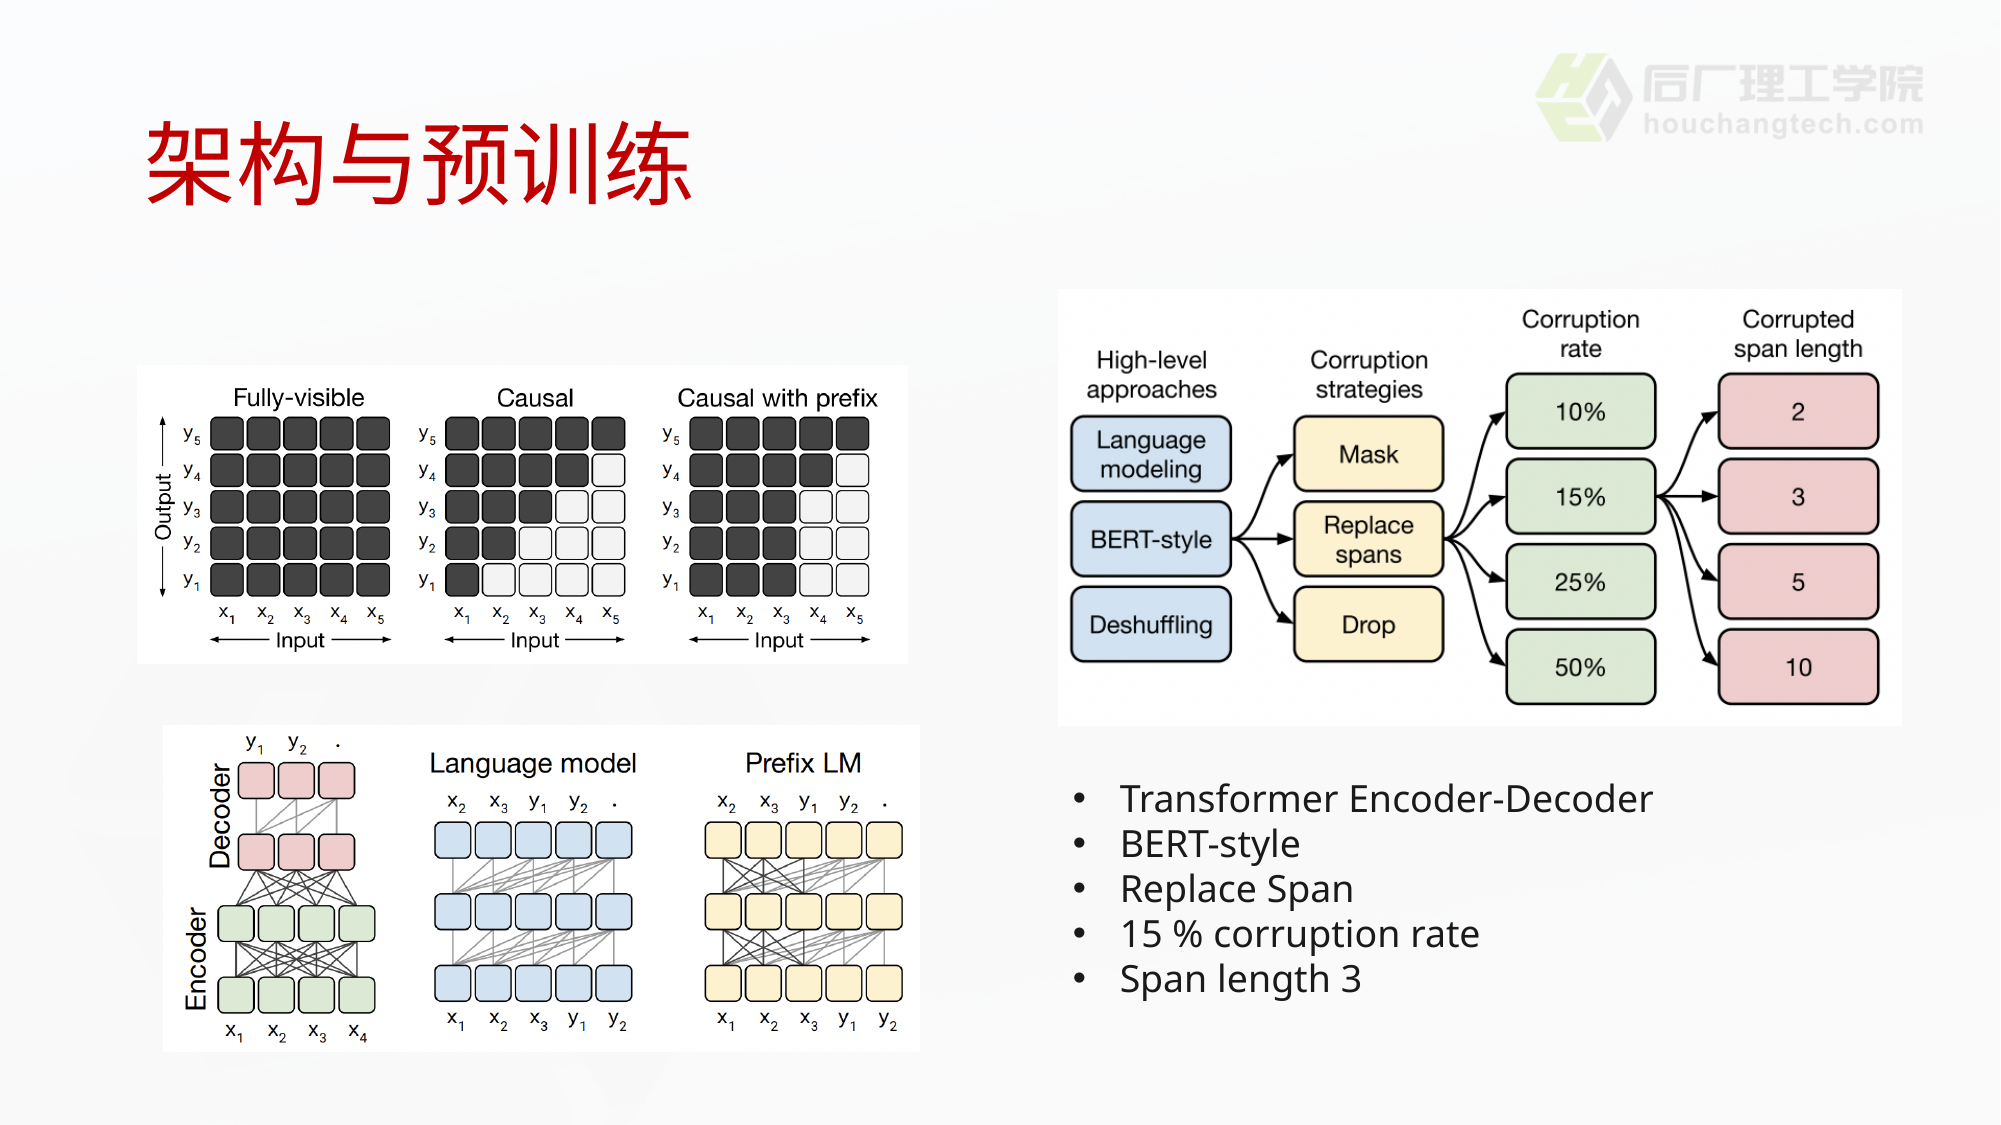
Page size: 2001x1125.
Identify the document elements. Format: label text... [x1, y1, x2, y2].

picture [137, 365, 908, 665]
title 架构与预训练 [136, 59, 1863, 278]
text_box Transformer Encoder-Decoder BERT-style Replace Span 15 % corruption rate Span length 3 [1058, 767, 1808, 1007]
picture [163, 725, 920, 1052]
picture [1057, 289, 1903, 726]
